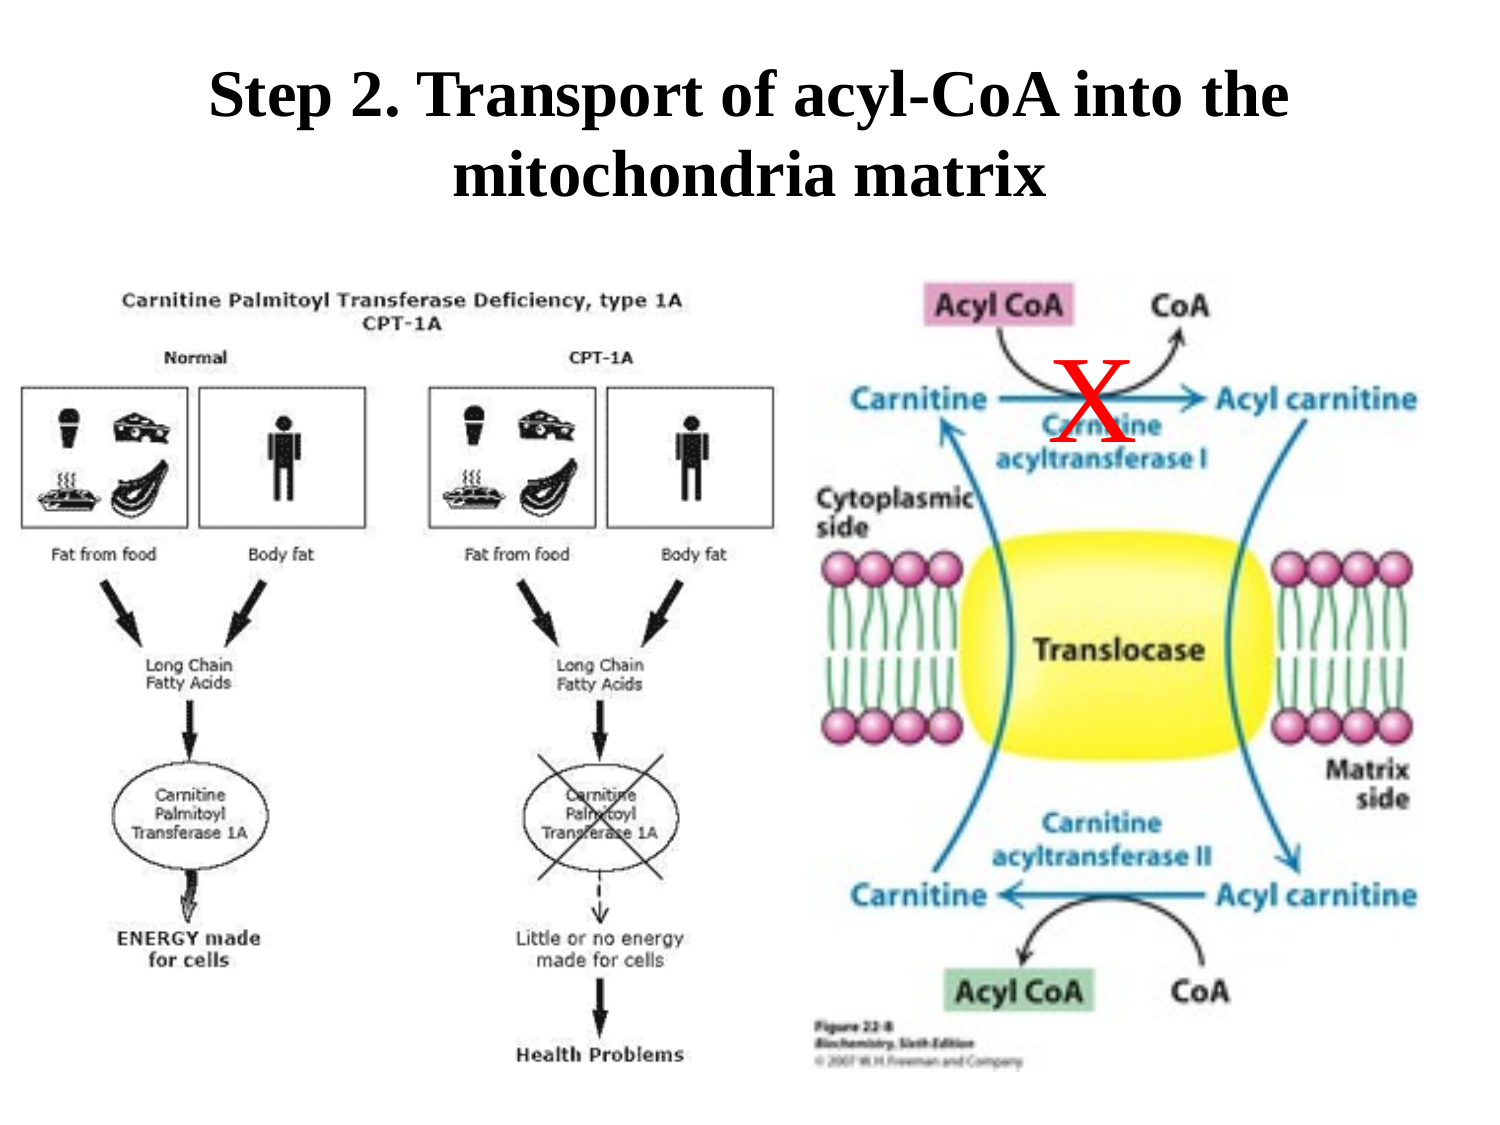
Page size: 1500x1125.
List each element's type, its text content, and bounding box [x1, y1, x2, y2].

text_box Step 2. Transport of acyl-CoA into the mitochondria matrix [0, 42, 1500, 218]
picture [20, 281, 779, 1072]
picture [809, 278, 1424, 1072]
